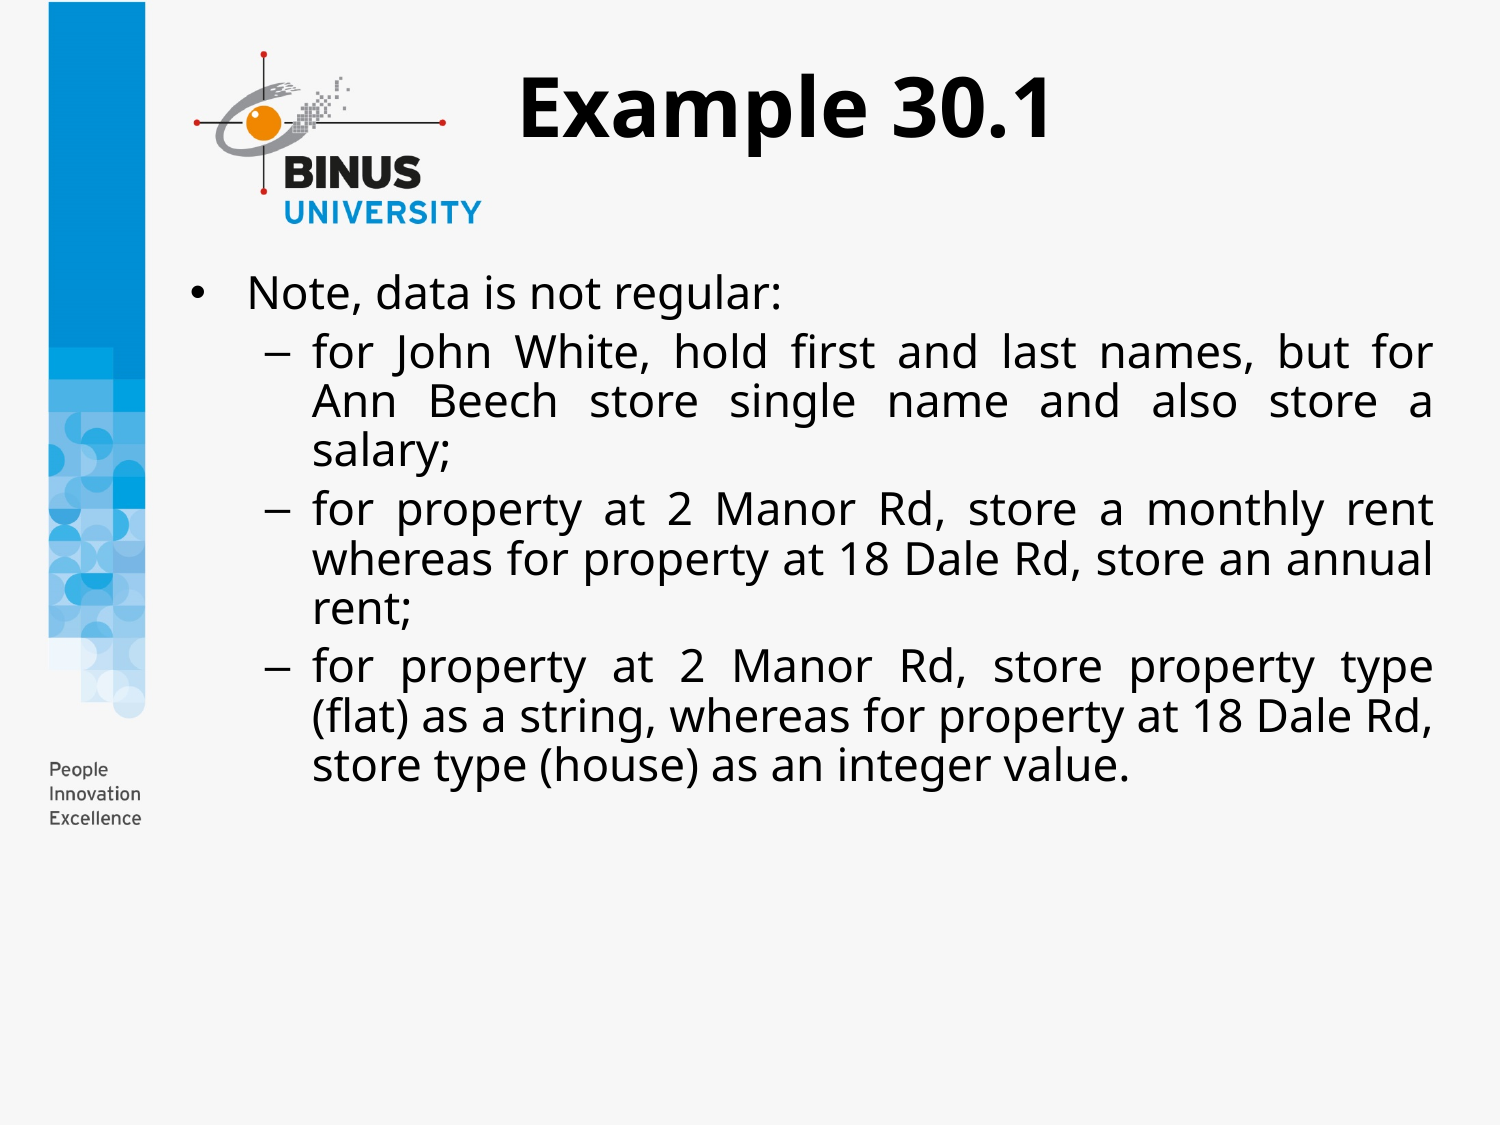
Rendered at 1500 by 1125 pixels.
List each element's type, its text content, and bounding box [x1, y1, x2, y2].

picture [0, 0, 1500, 845]
title Example 30.1 [99, 59, 1475, 150]
list Note, data is not regular: for John White, hold first and last names, but for Ann Beech store single name and also store a salary; for property at 2 Manor Rd, store a monthly rent whereas for property at 18 Dale Rd, store an annual rent; for property at 2 Manor Rd, store property type (flat) as a string, whereas for property at 18 Dale Rd, store type (house) as an integer value. [174, 262, 1450, 950]
